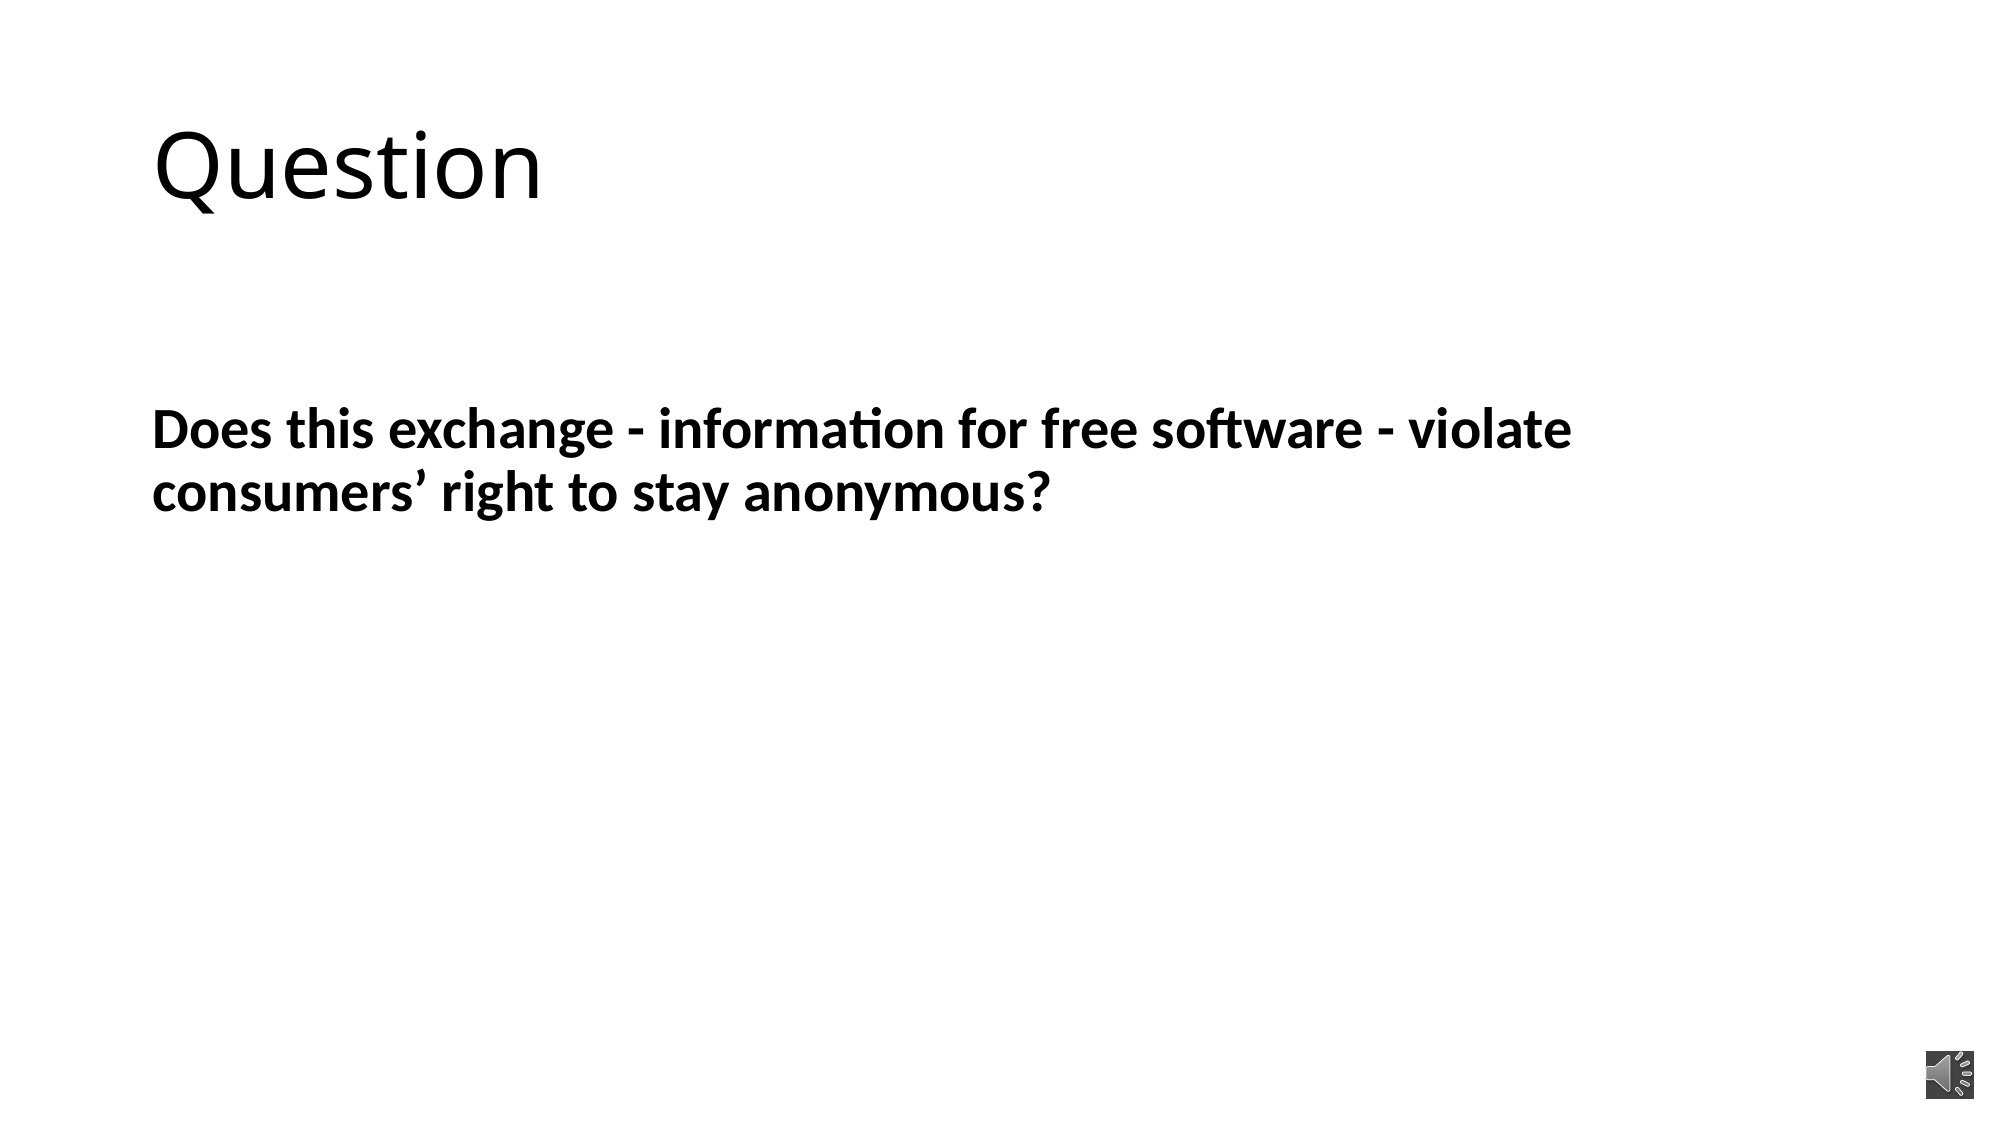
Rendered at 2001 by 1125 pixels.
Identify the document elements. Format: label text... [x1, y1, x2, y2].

list Does this exchange - information for free software - violate consumers’ right to stay anonymous? [137, 299, 1863, 1014]
title Question [137, 59, 1863, 278]
picture [1924, 1049, 1976, 1100]
